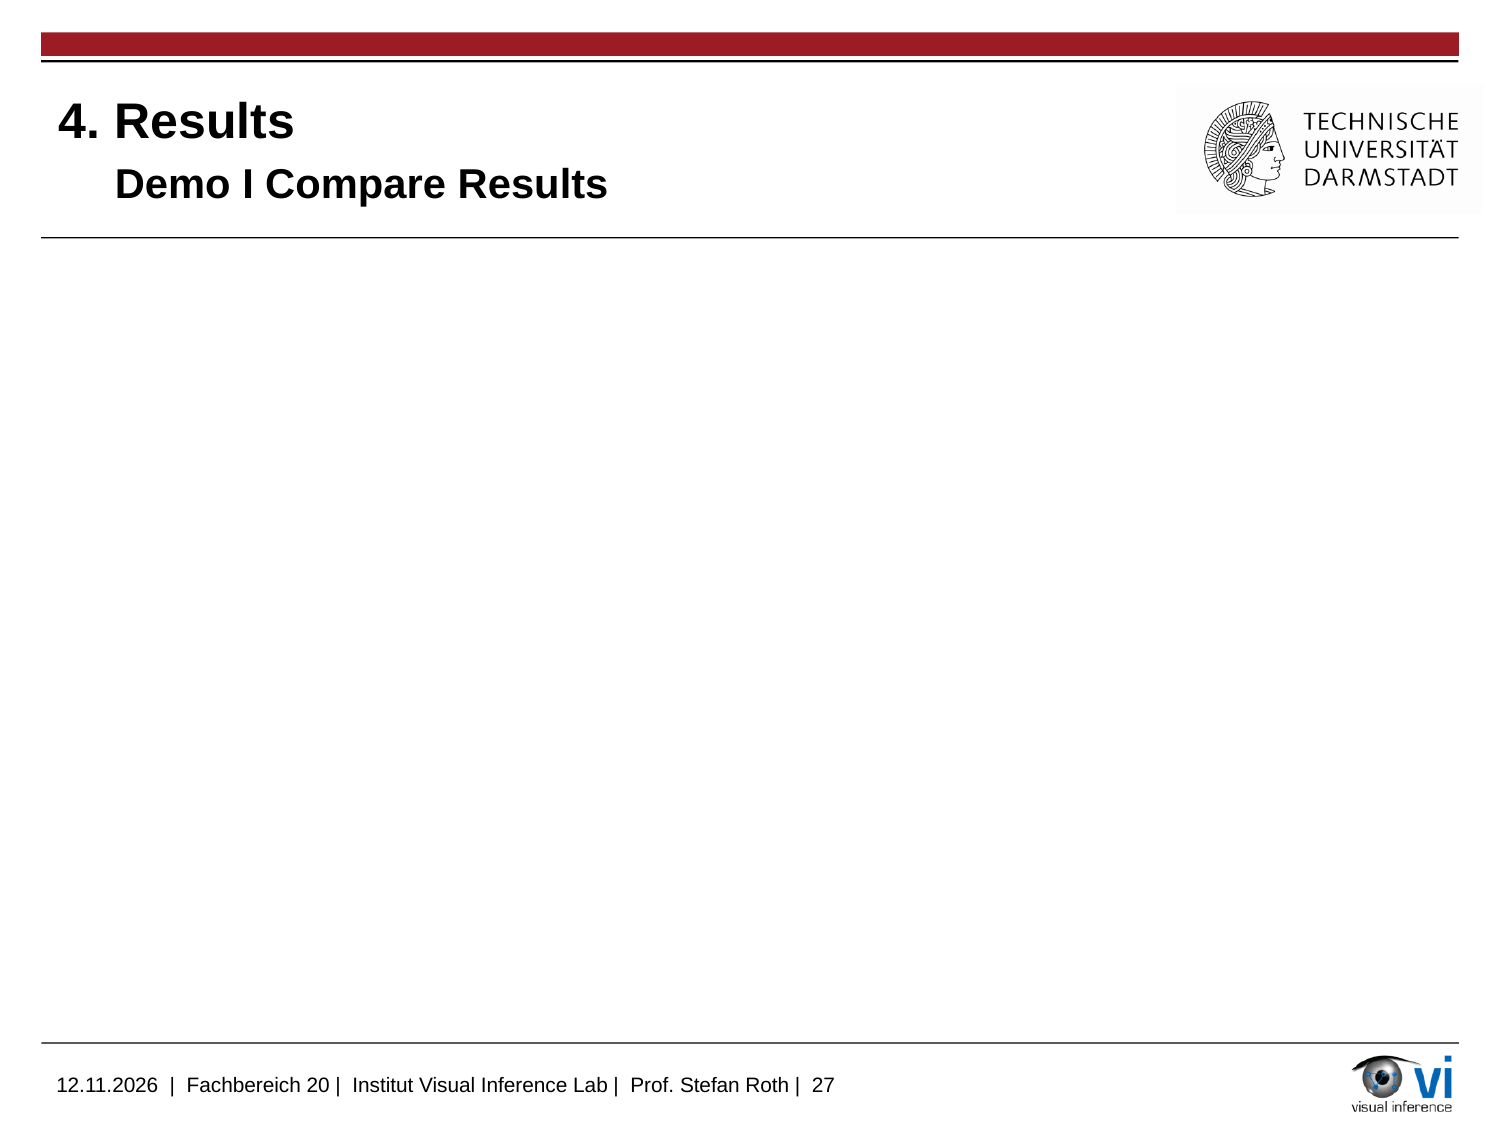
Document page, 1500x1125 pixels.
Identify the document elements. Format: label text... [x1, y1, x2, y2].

picture [1351, 1055, 1500, 1112]
title 4. Results Demo I Compare Results [58, 79, 1149, 218]
picture [1175, 84, 1483, 214]
